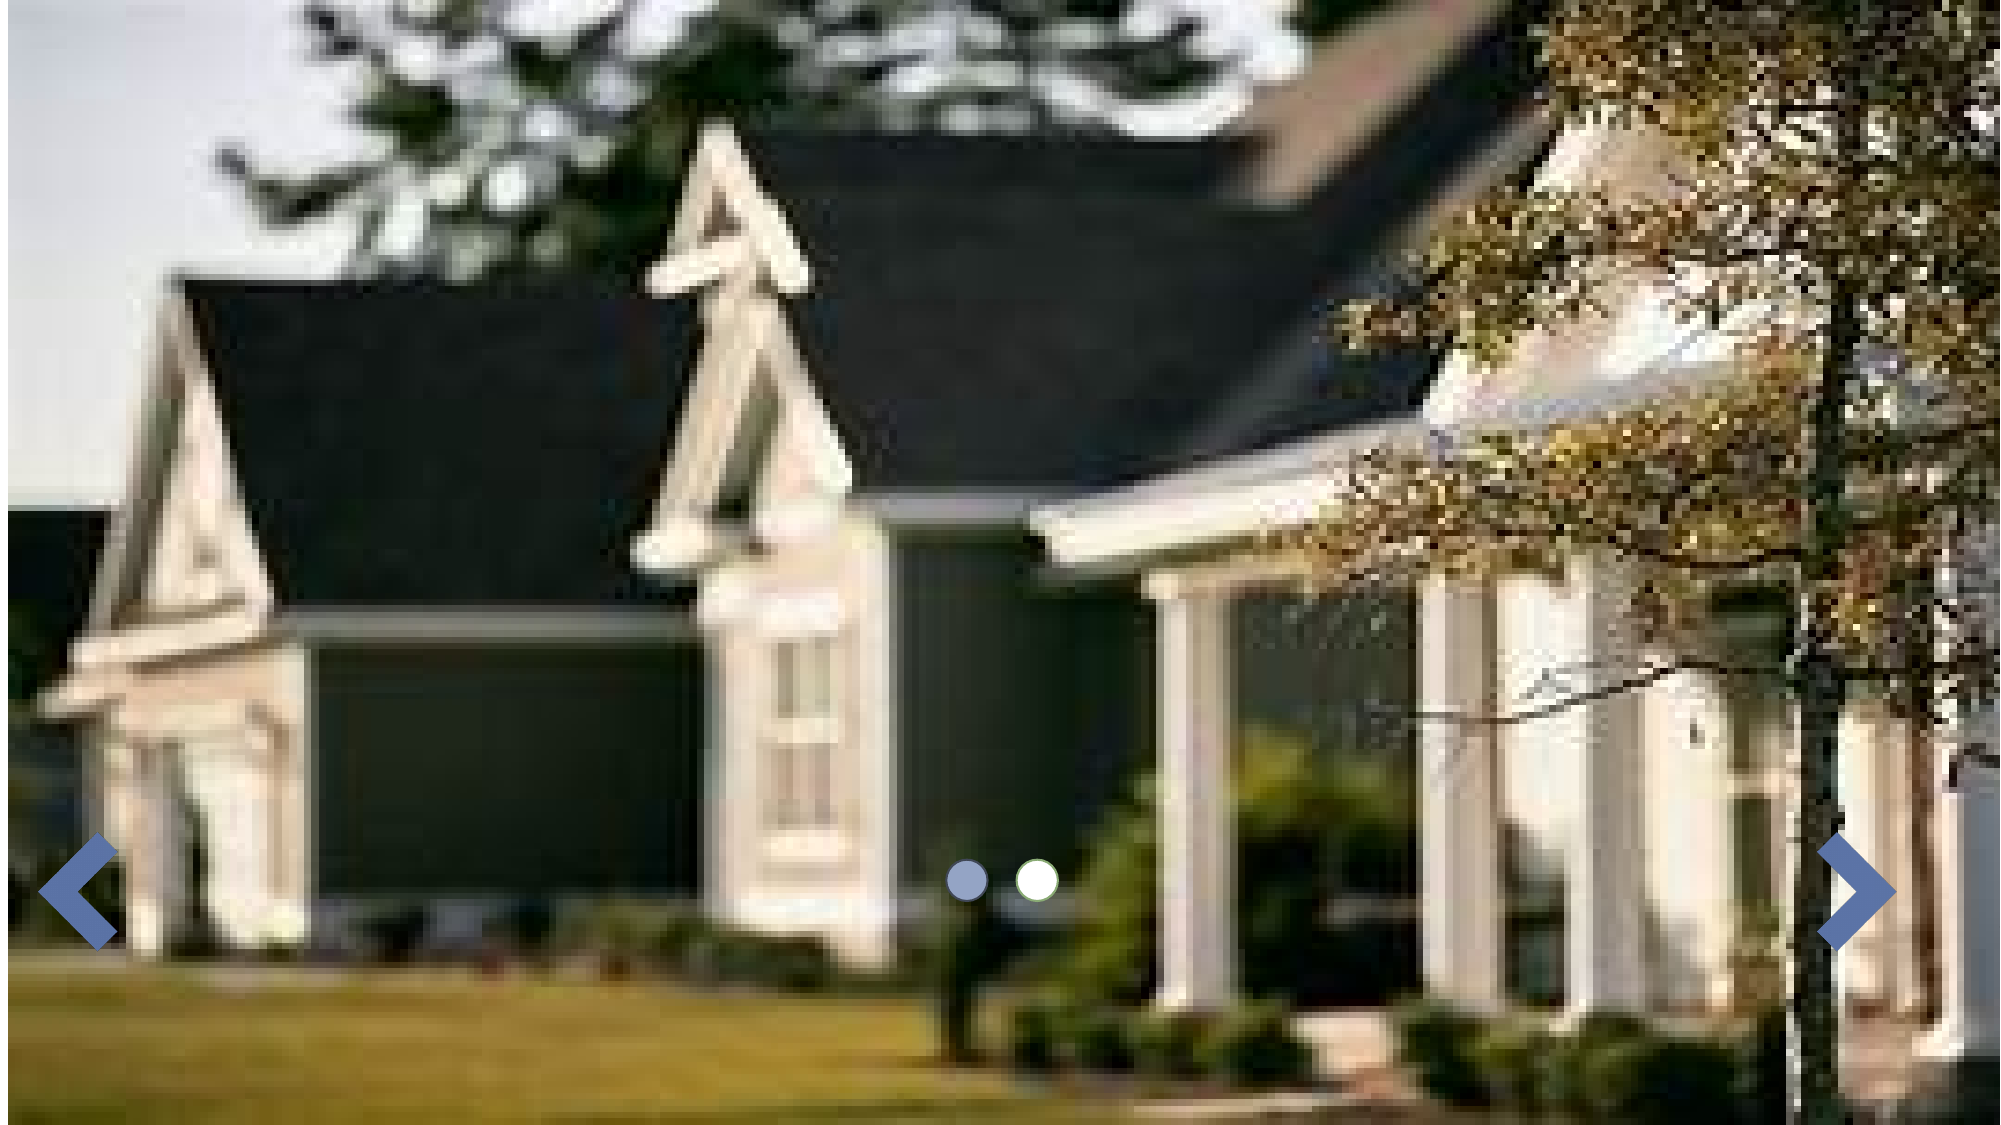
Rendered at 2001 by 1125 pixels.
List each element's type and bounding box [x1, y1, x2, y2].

picture [1, 816, 2000, 1125]
text_box [946, 859, 1058, 901]
picture [8, 0, 2000, 330]
text_box [0, 330, 2000, 833]
